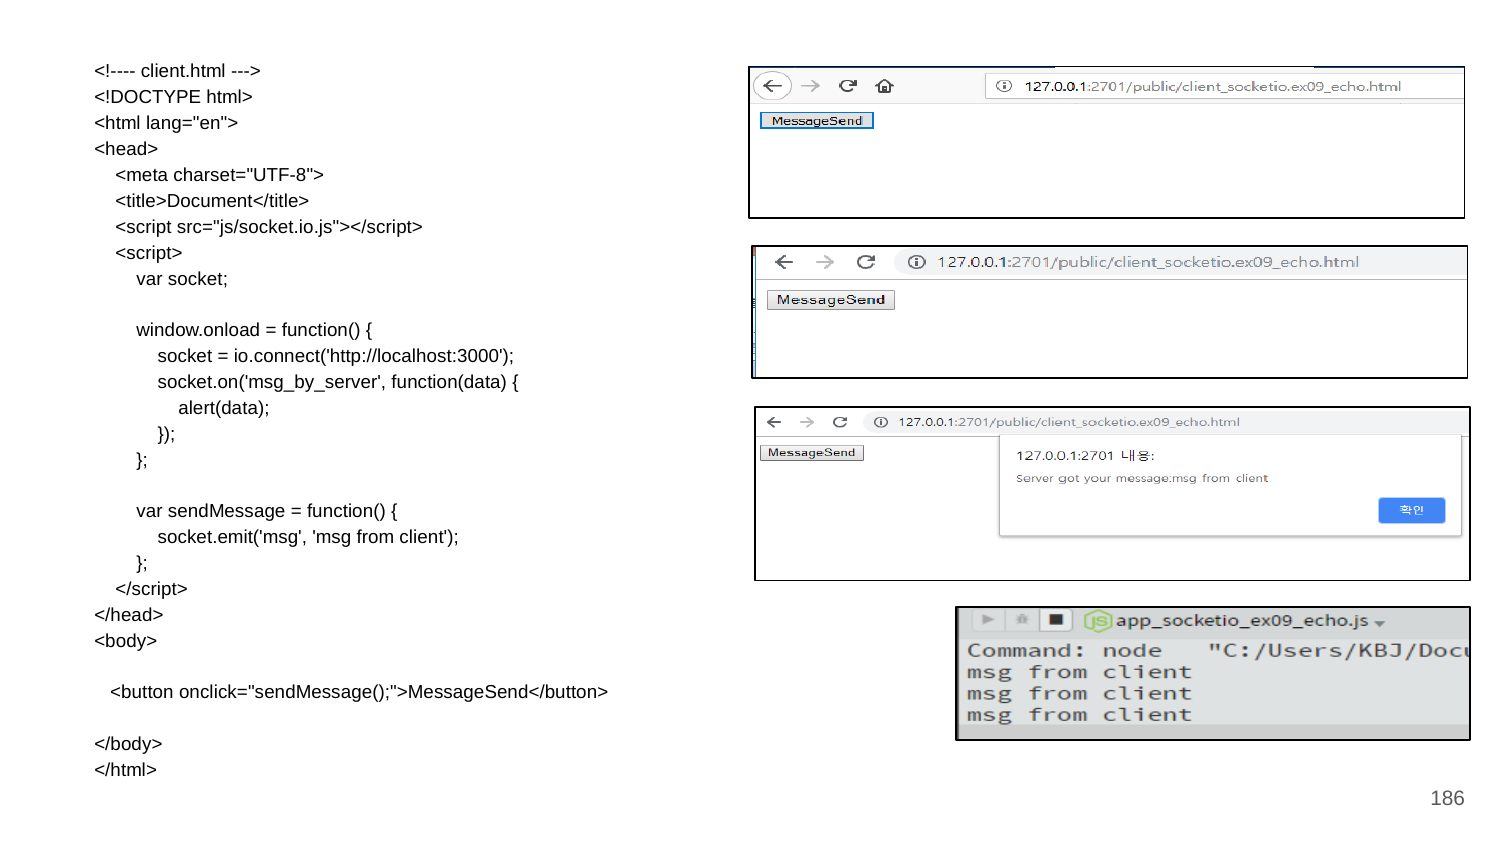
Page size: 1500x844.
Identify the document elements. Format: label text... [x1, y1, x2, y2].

picture [956, 607, 1470, 740]
picture [755, 407, 1470, 580]
list <!---- client.html ---> <!DOCTYPE html> <html lang="en"> <head> <meta charset="UTF-8"> <title>Document</title> <script src="js/socket.io.js"></script> <script> var socket; window.onload = function() { socket = io.connect('http://localhost:3000'); socket.on('msg_by_server', function(data) { alert(data); }); }; var sendMessage = function() { socket.emit('msg', 'msg from client'); }; </script> </head> <body> <button onclick="sendMessage();">MessageSend</button> </body> </html> [79, 40, 967, 821]
picture [752, 246, 1467, 378]
picture [749, 67, 1464, 218]
slide_number 186 [1389, 764, 1480, 830]
